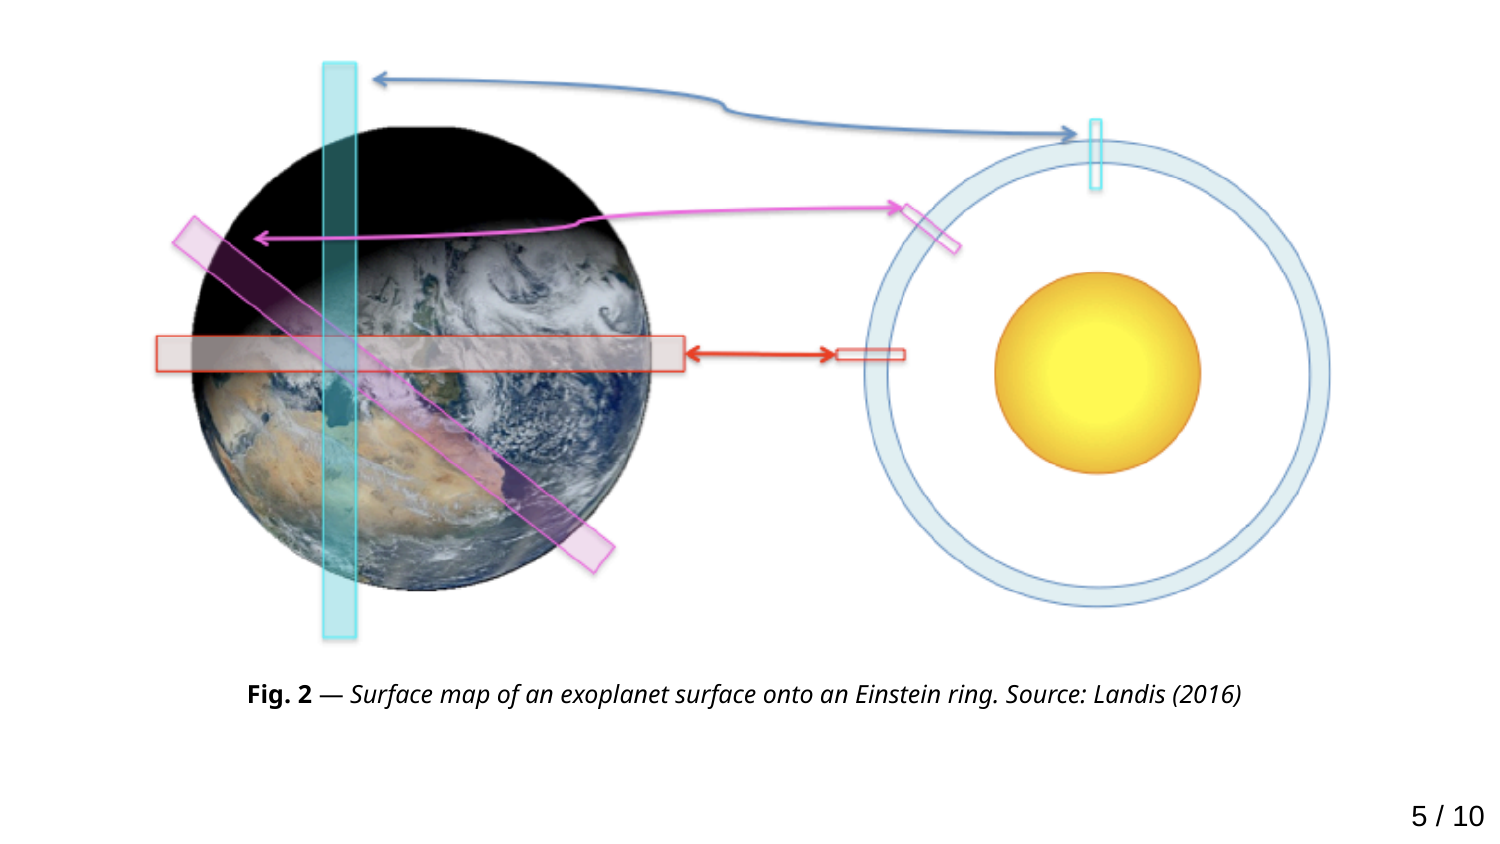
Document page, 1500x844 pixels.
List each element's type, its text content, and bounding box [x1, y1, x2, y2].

text_box Fig. 2 — Surface map of an exoplanet surface onto an Einstein ring. Source: Landis (2016) [231, 663, 1268, 725]
picture [138, 50, 1361, 655]
text_box 5 / 10 [1360, 782, 1500, 844]
